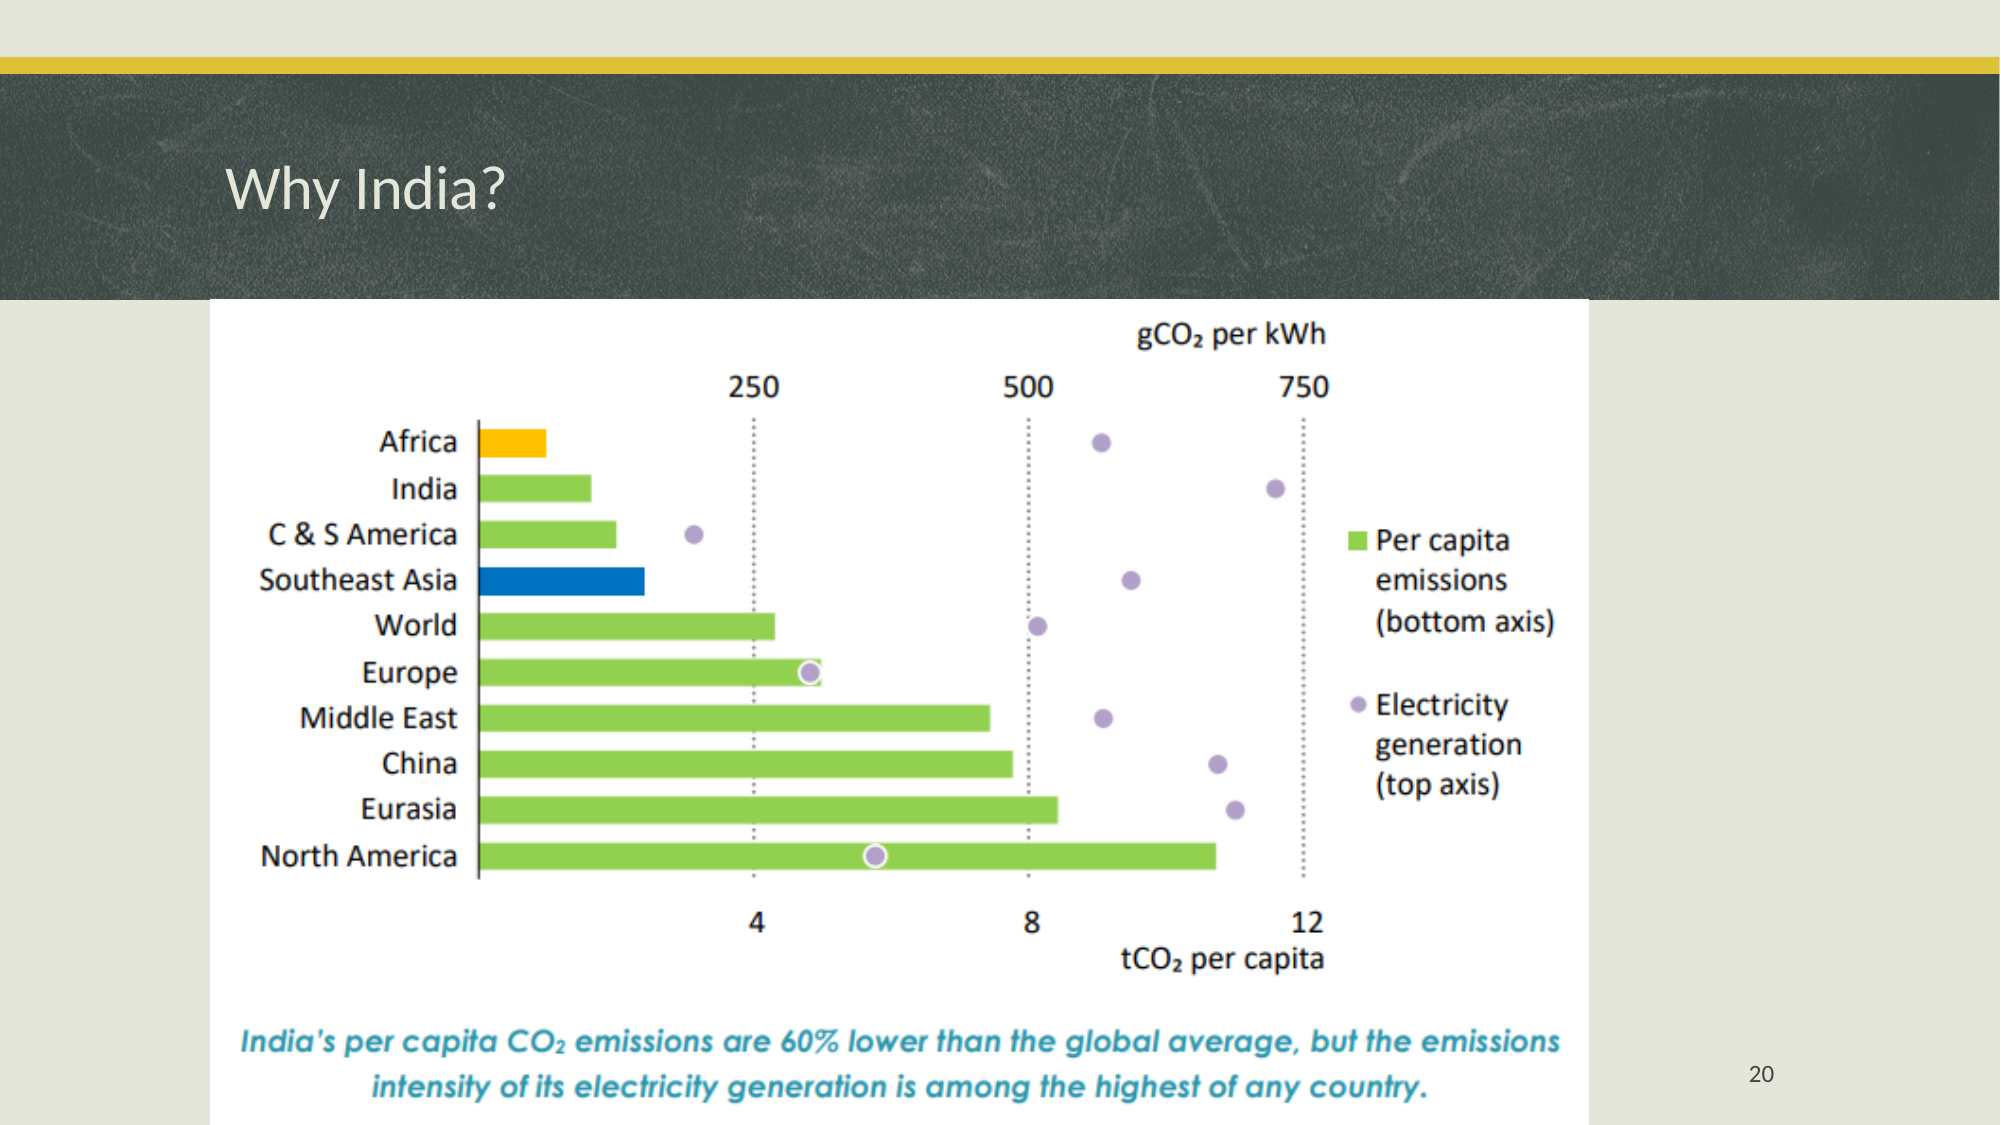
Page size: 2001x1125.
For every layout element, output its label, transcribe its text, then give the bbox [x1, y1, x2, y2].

picture [0, 74, 2000, 1125]
slide_number 20 [1589, 1042, 1790, 1103]
title Why India? [210, 76, 1790, 300]
